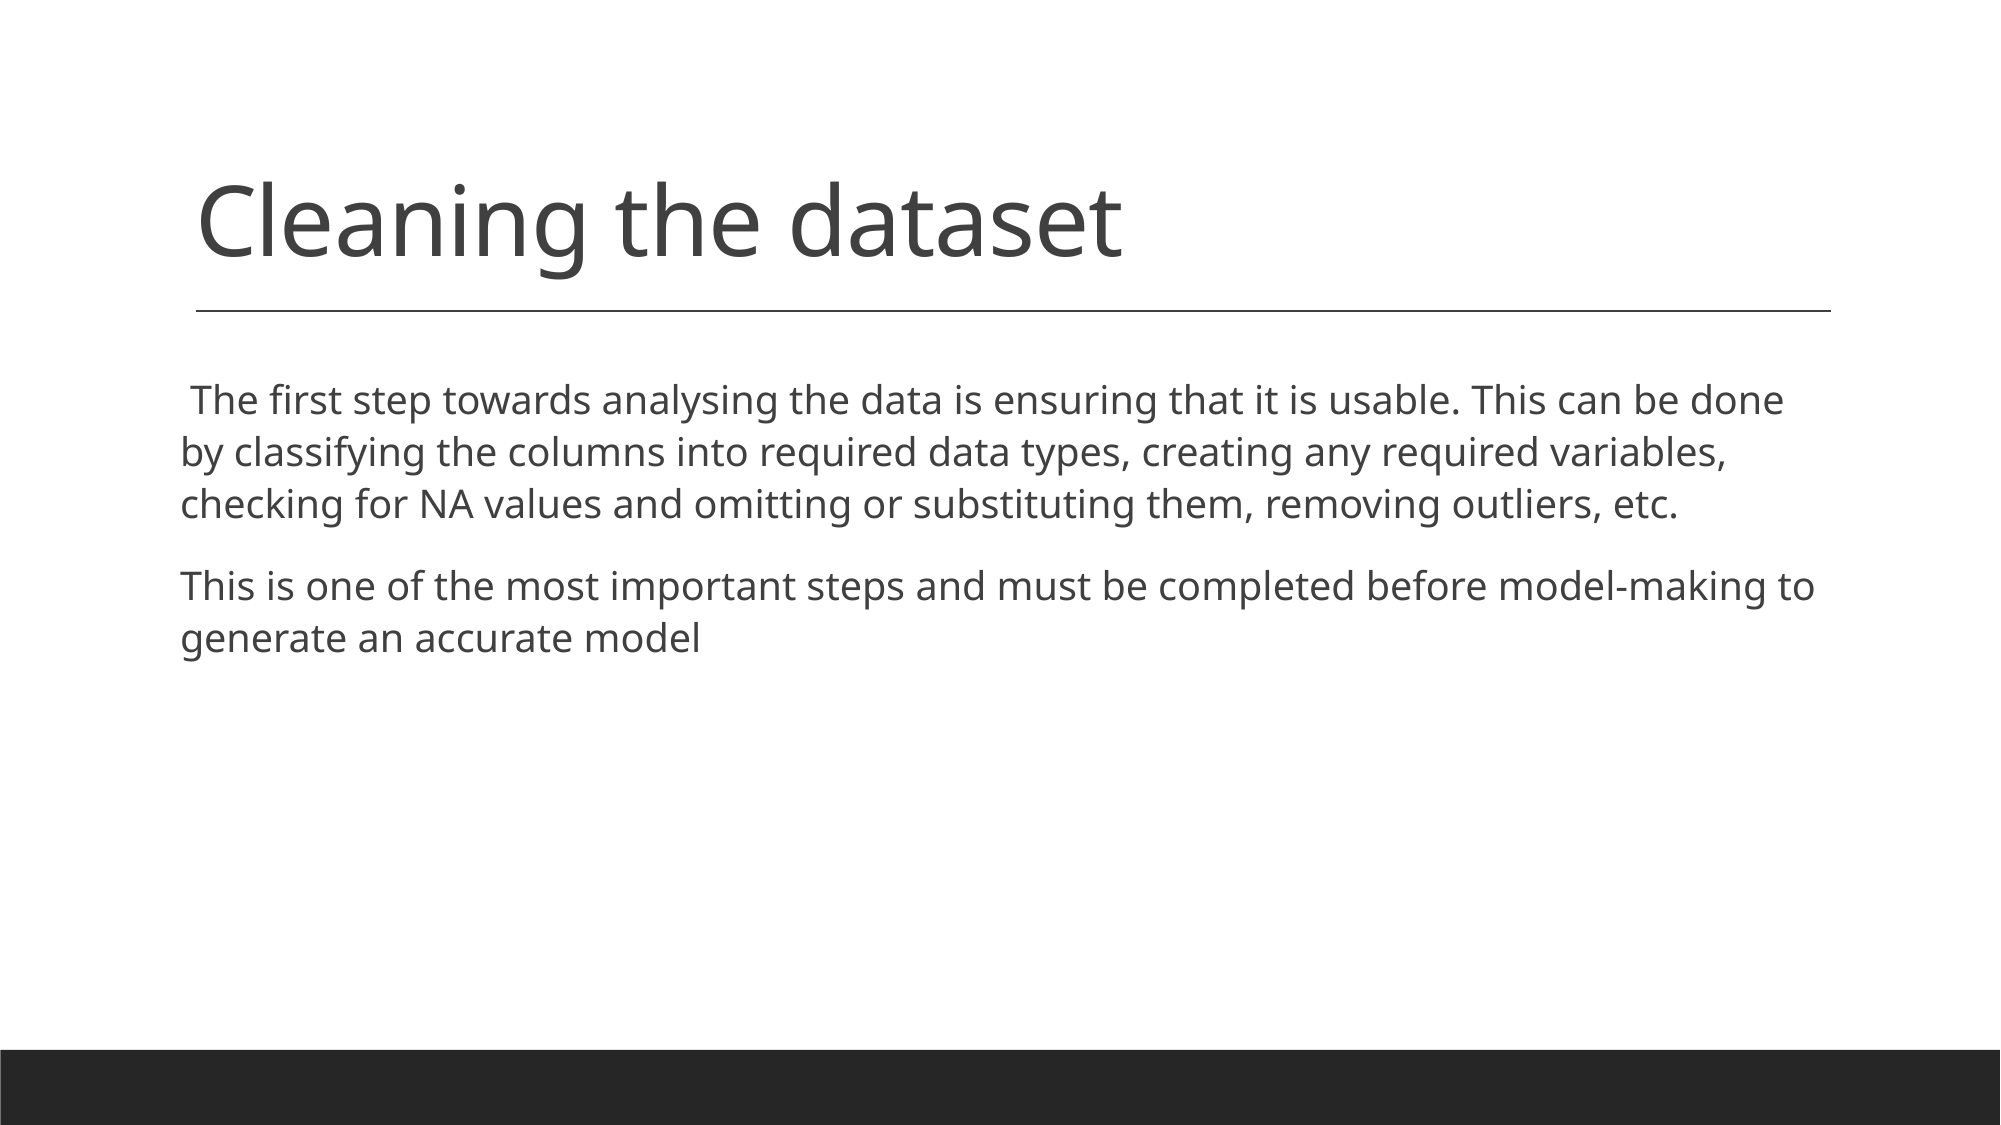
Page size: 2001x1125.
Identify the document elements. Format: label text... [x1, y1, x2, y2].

list The first step towards analysing the data is ensuring that it is usable. This can be done by classifying the columns into required data types, creating any required variables, checking for NA values and omitting or substituting them, removing outliers, etc. This is one of the most important steps and must be completed before model-making to generate an accurate model [180, 362, 1830, 963]
title Cleaning the dataset [180, 47, 1830, 285]
